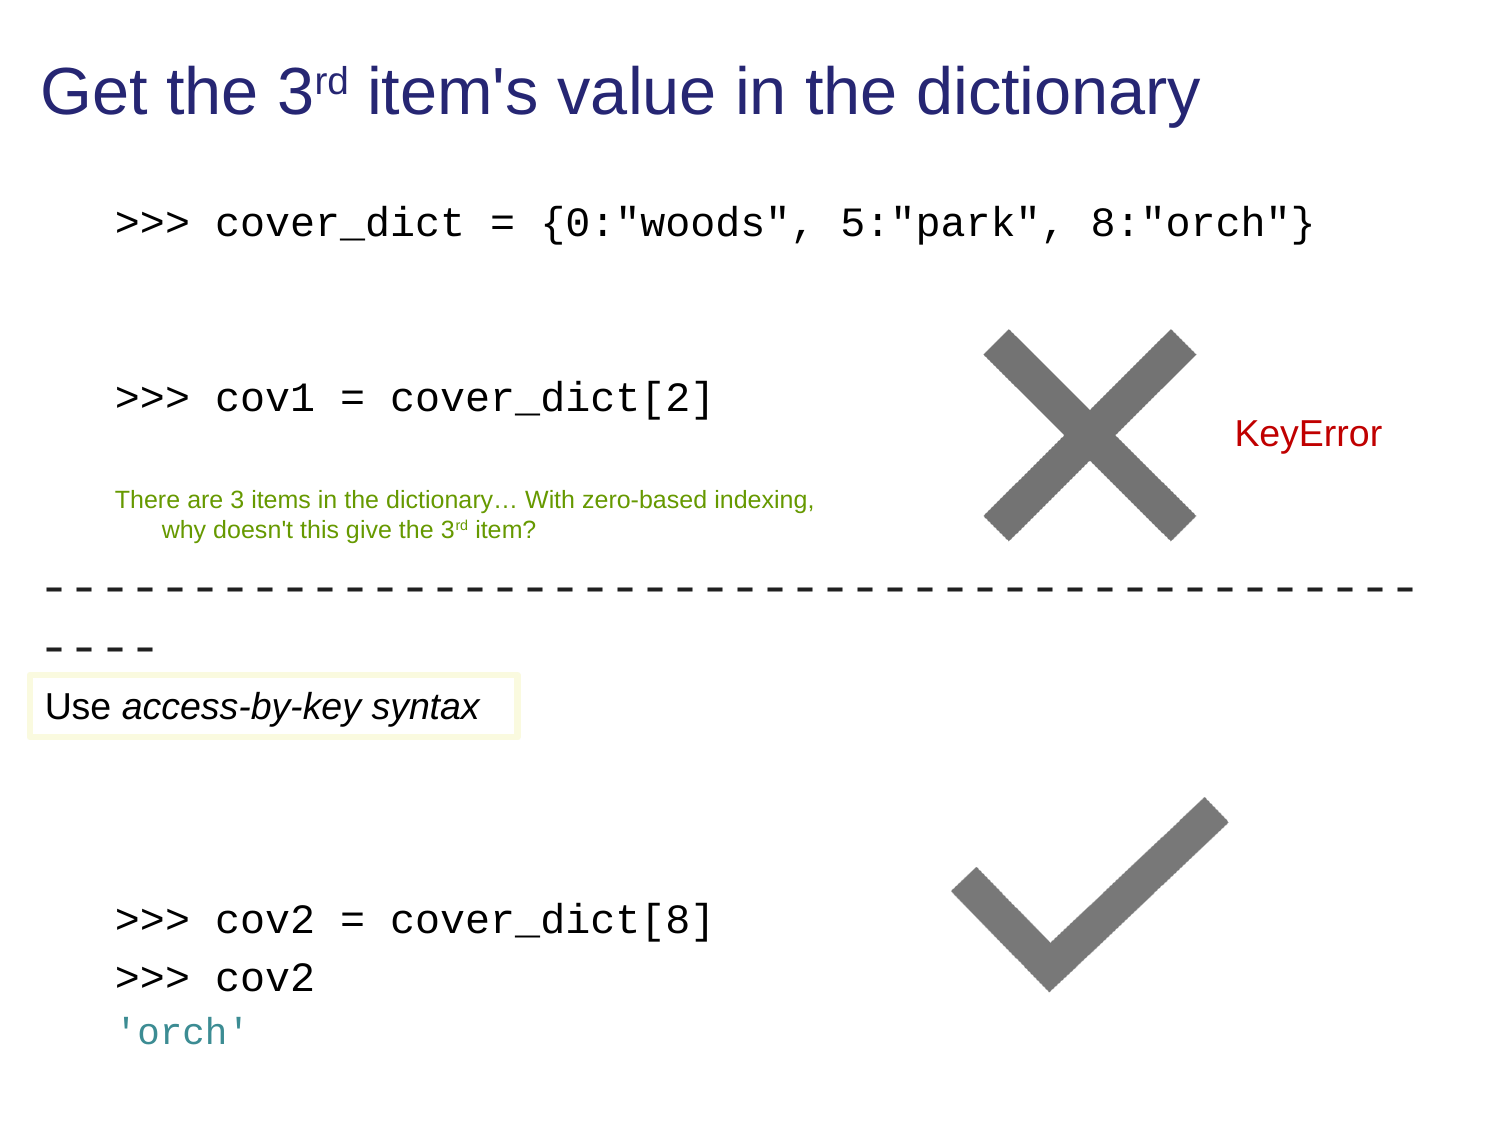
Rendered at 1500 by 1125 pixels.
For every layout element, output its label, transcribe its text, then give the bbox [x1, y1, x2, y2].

picture [945, 749, 1234, 1038]
picture [945, 291, 1234, 580]
text_box KeyError [1239, 401, 1398, 462]
text_box Use access-by-key syntax [30, 674, 518, 738]
list >>> cover_dict = {0:"woods", 5:"park", 8:"orch"} >>> cov1 = cover_dict[2] There are 3 items in the dictionary… With zero-based indexing, why doesn't this give the 3rd item? -------------------------------------------------- >>> cov2 = cover_dict[8] >>> cov2 'orch' [24, 187, 1450, 1075]
title Get the 3rd item's value in the dictionary [25, 50, 1475, 125]
